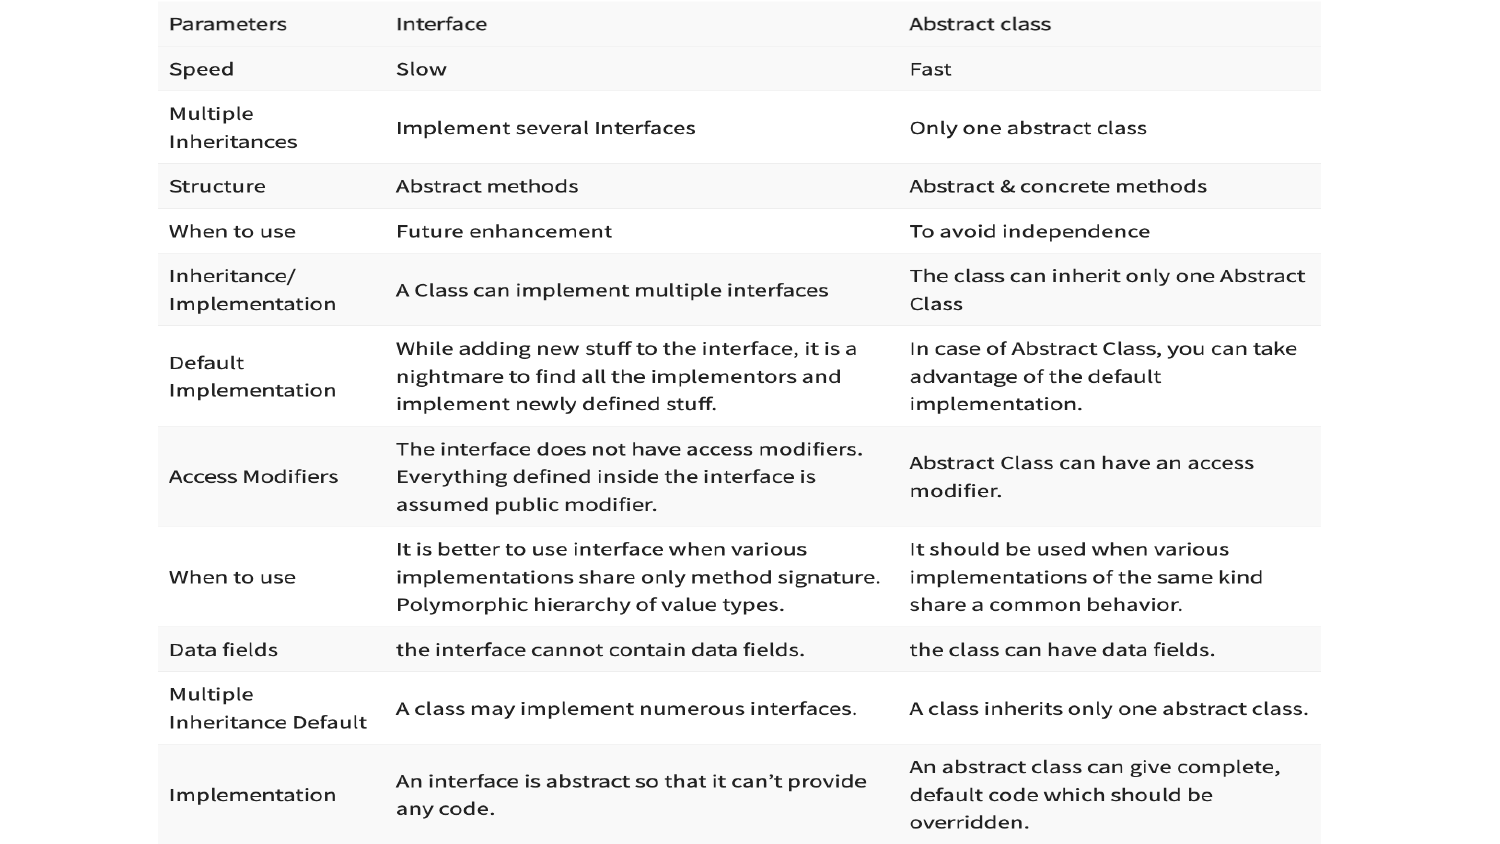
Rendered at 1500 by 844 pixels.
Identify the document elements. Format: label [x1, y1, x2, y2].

picture [158, 0, 1342, 844]
